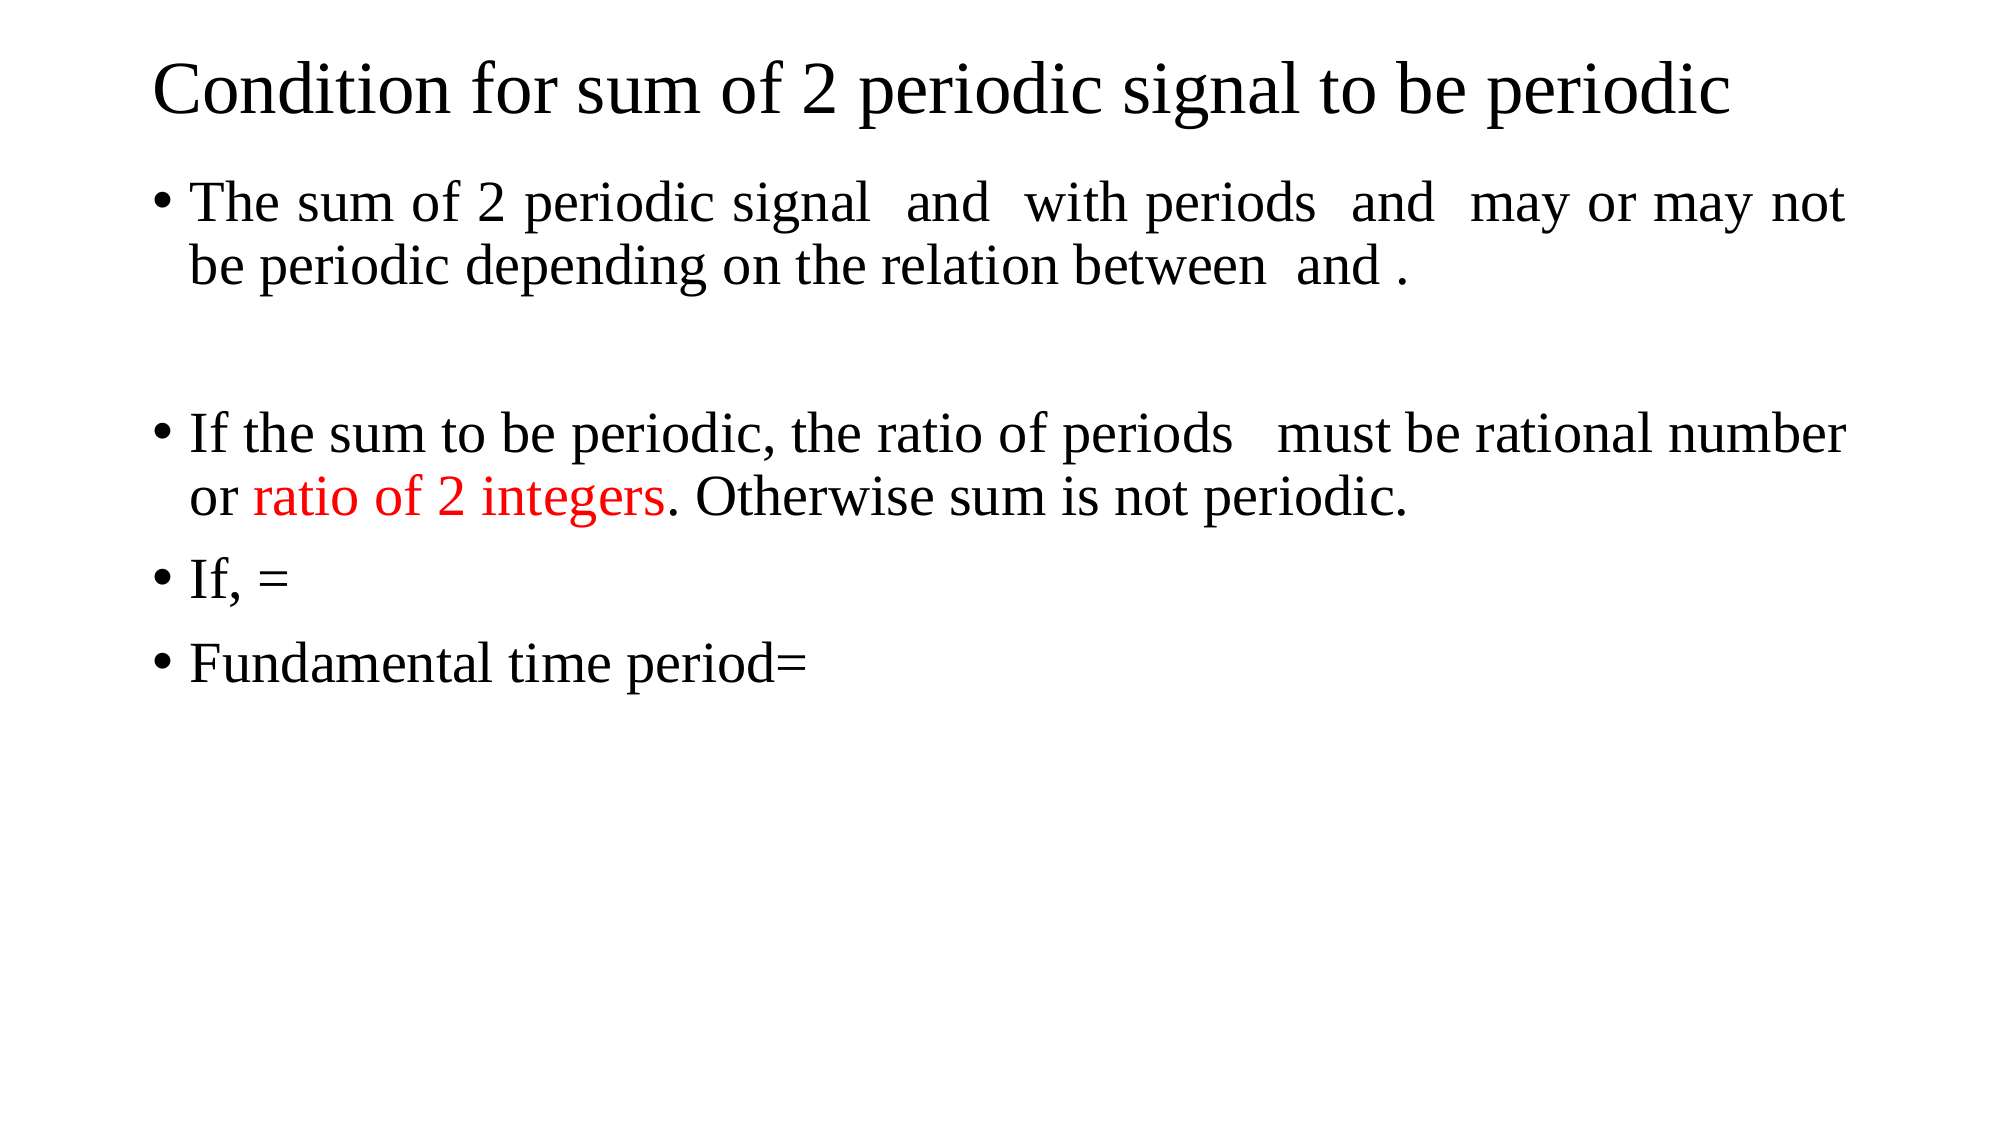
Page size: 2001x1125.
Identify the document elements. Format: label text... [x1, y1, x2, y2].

title Condition for sum of 2 periodic signal to be periodic [137, 39, 1863, 139]
